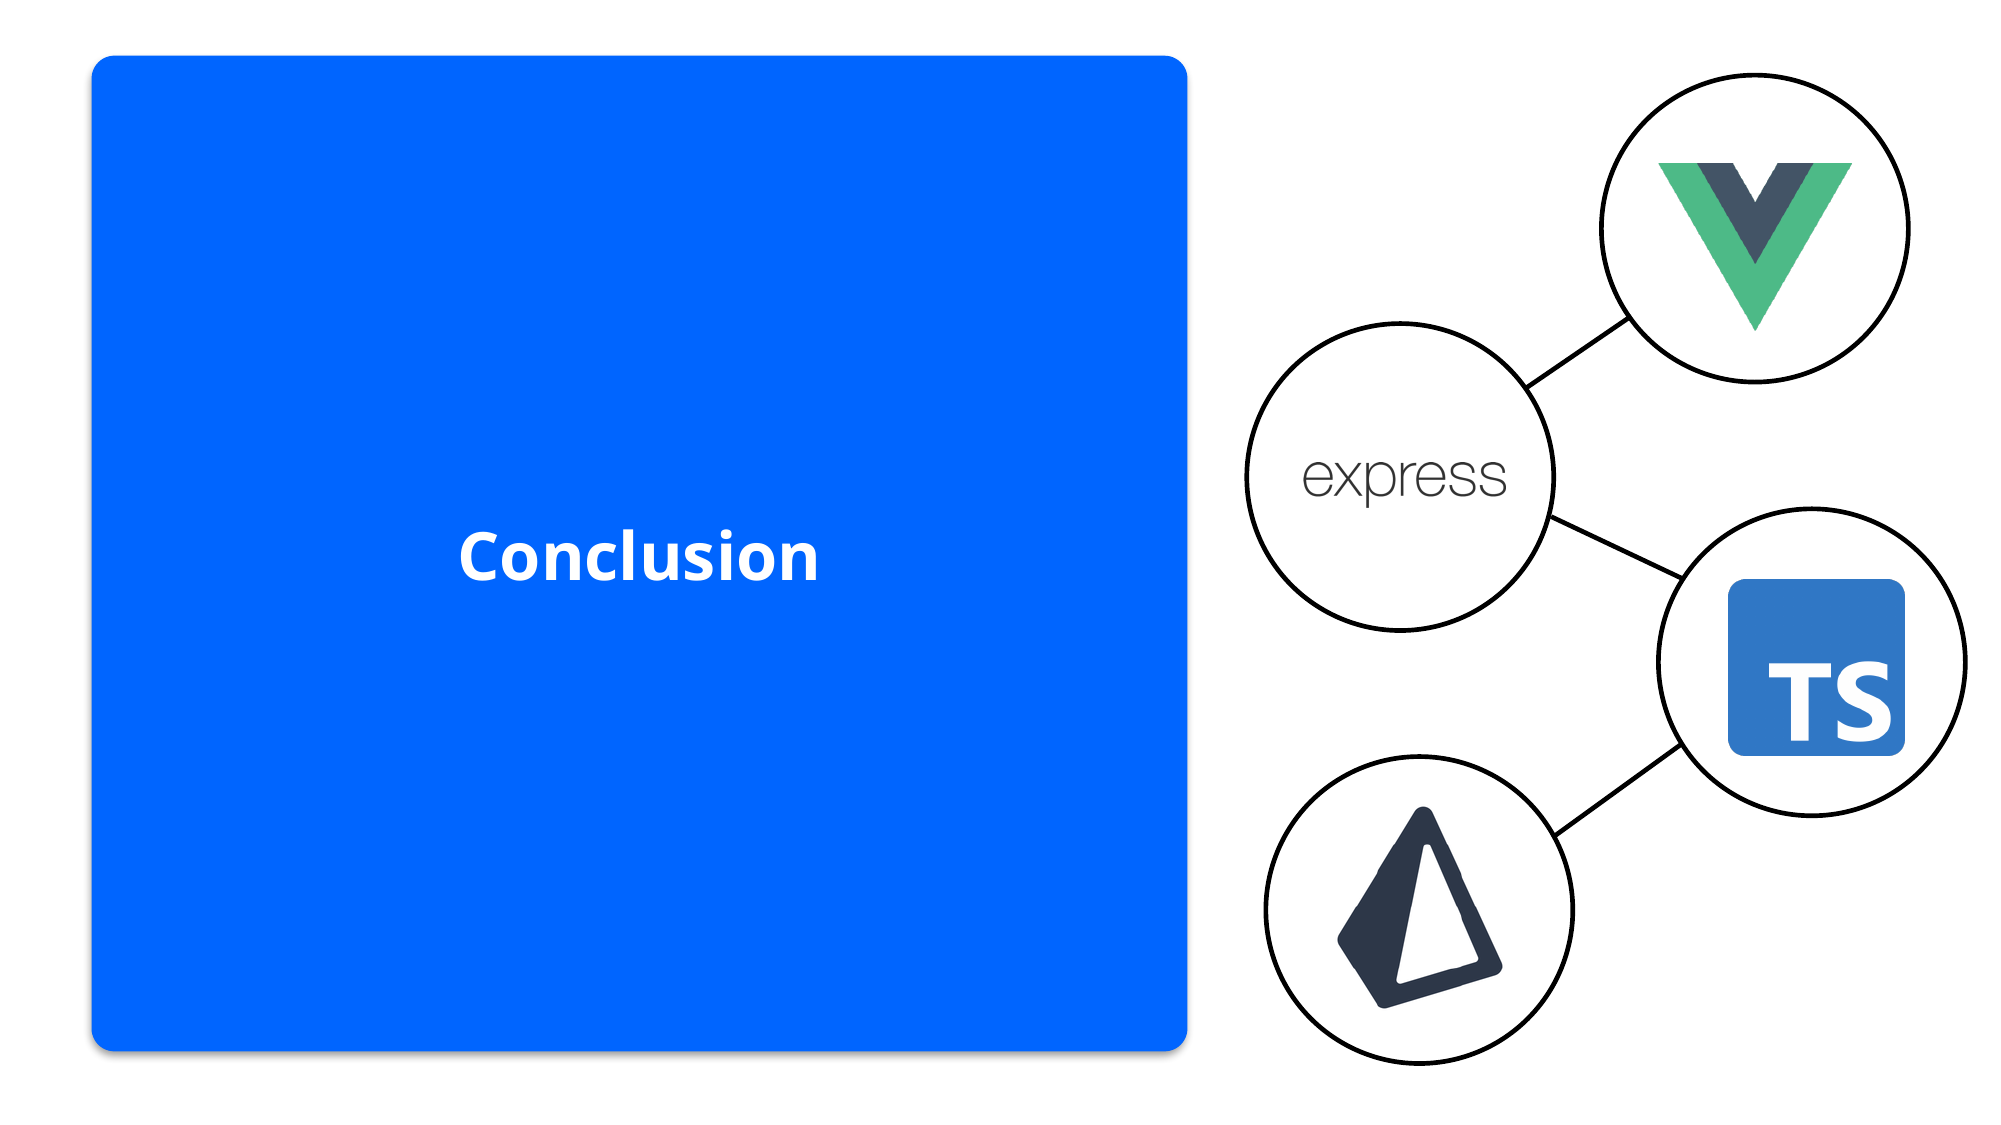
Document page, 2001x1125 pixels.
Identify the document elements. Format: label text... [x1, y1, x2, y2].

picture [1727, 579, 1905, 756]
text_box [1545, 820, 1574, 1000]
text_box [1324, 1032, 1515, 1065]
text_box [1553, 742, 1684, 837]
text_box [1600, 74, 1910, 384]
text_box [1332, 755, 1506, 782]
picture [1289, 411, 1520, 553]
text_box [1245, 322, 1555, 632]
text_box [1551, 516, 1684, 579]
picture [1293, 782, 1546, 1032]
text_box [1657, 507, 1967, 817]
picture [1643, 163, 1867, 331]
text_box [1264, 821, 1293, 1000]
text_box Conclusion [90, 54, 1189, 1053]
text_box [1526, 316, 1632, 388]
